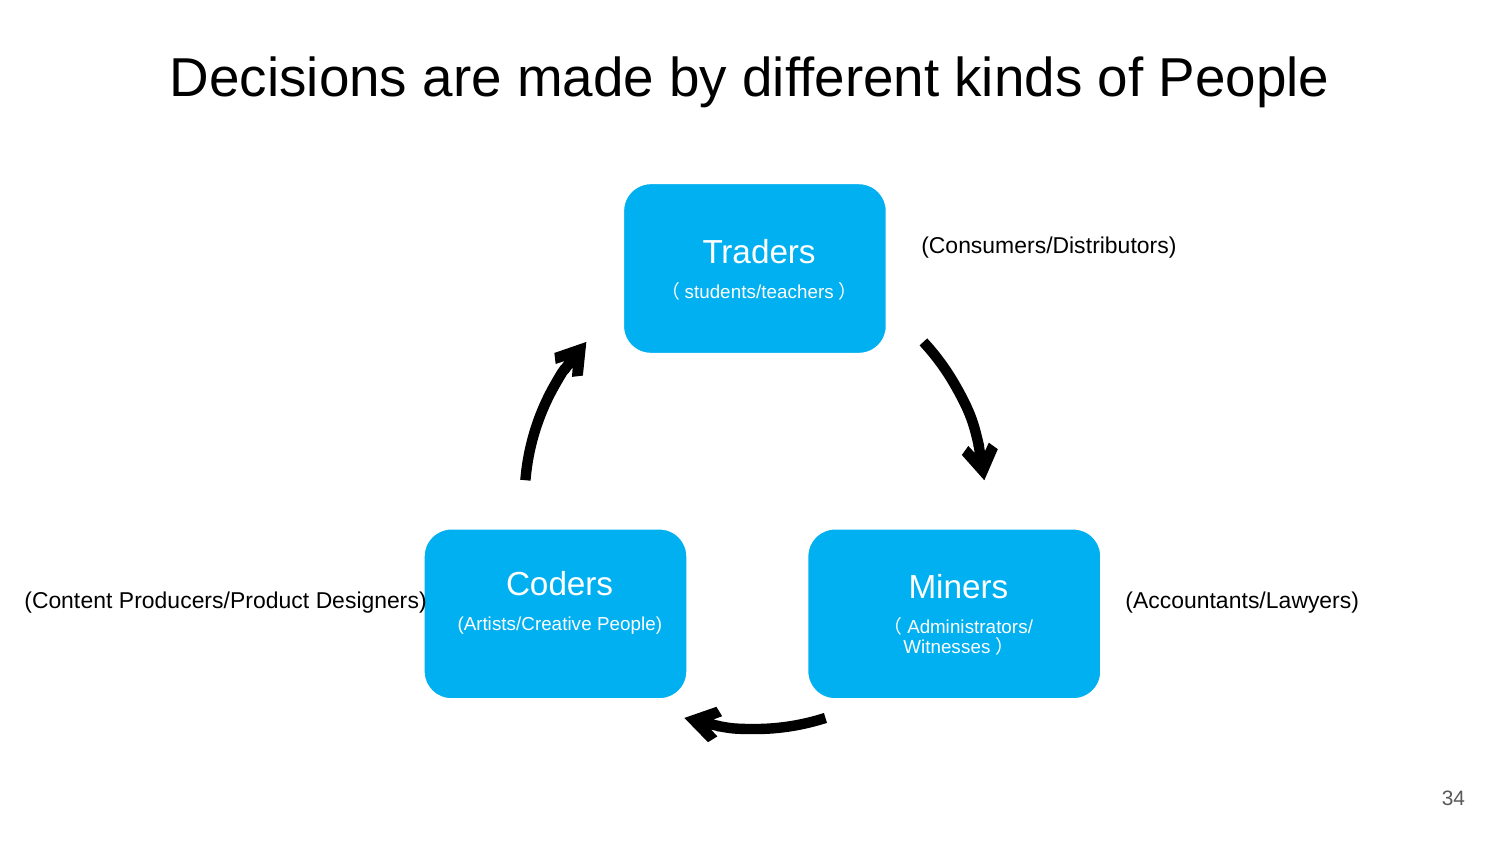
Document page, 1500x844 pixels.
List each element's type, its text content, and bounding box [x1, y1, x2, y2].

text_box (Accountants/Lawyers) [1220, 577, 1375, 621]
title Decisions are made by different kinds of People [130, 26, 1370, 182]
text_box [309, 181, 1216, 762]
text_box (Content Producers/Product Designers) [9, 577, 304, 621]
slide_number 34 [1389, 764, 1480, 830]
